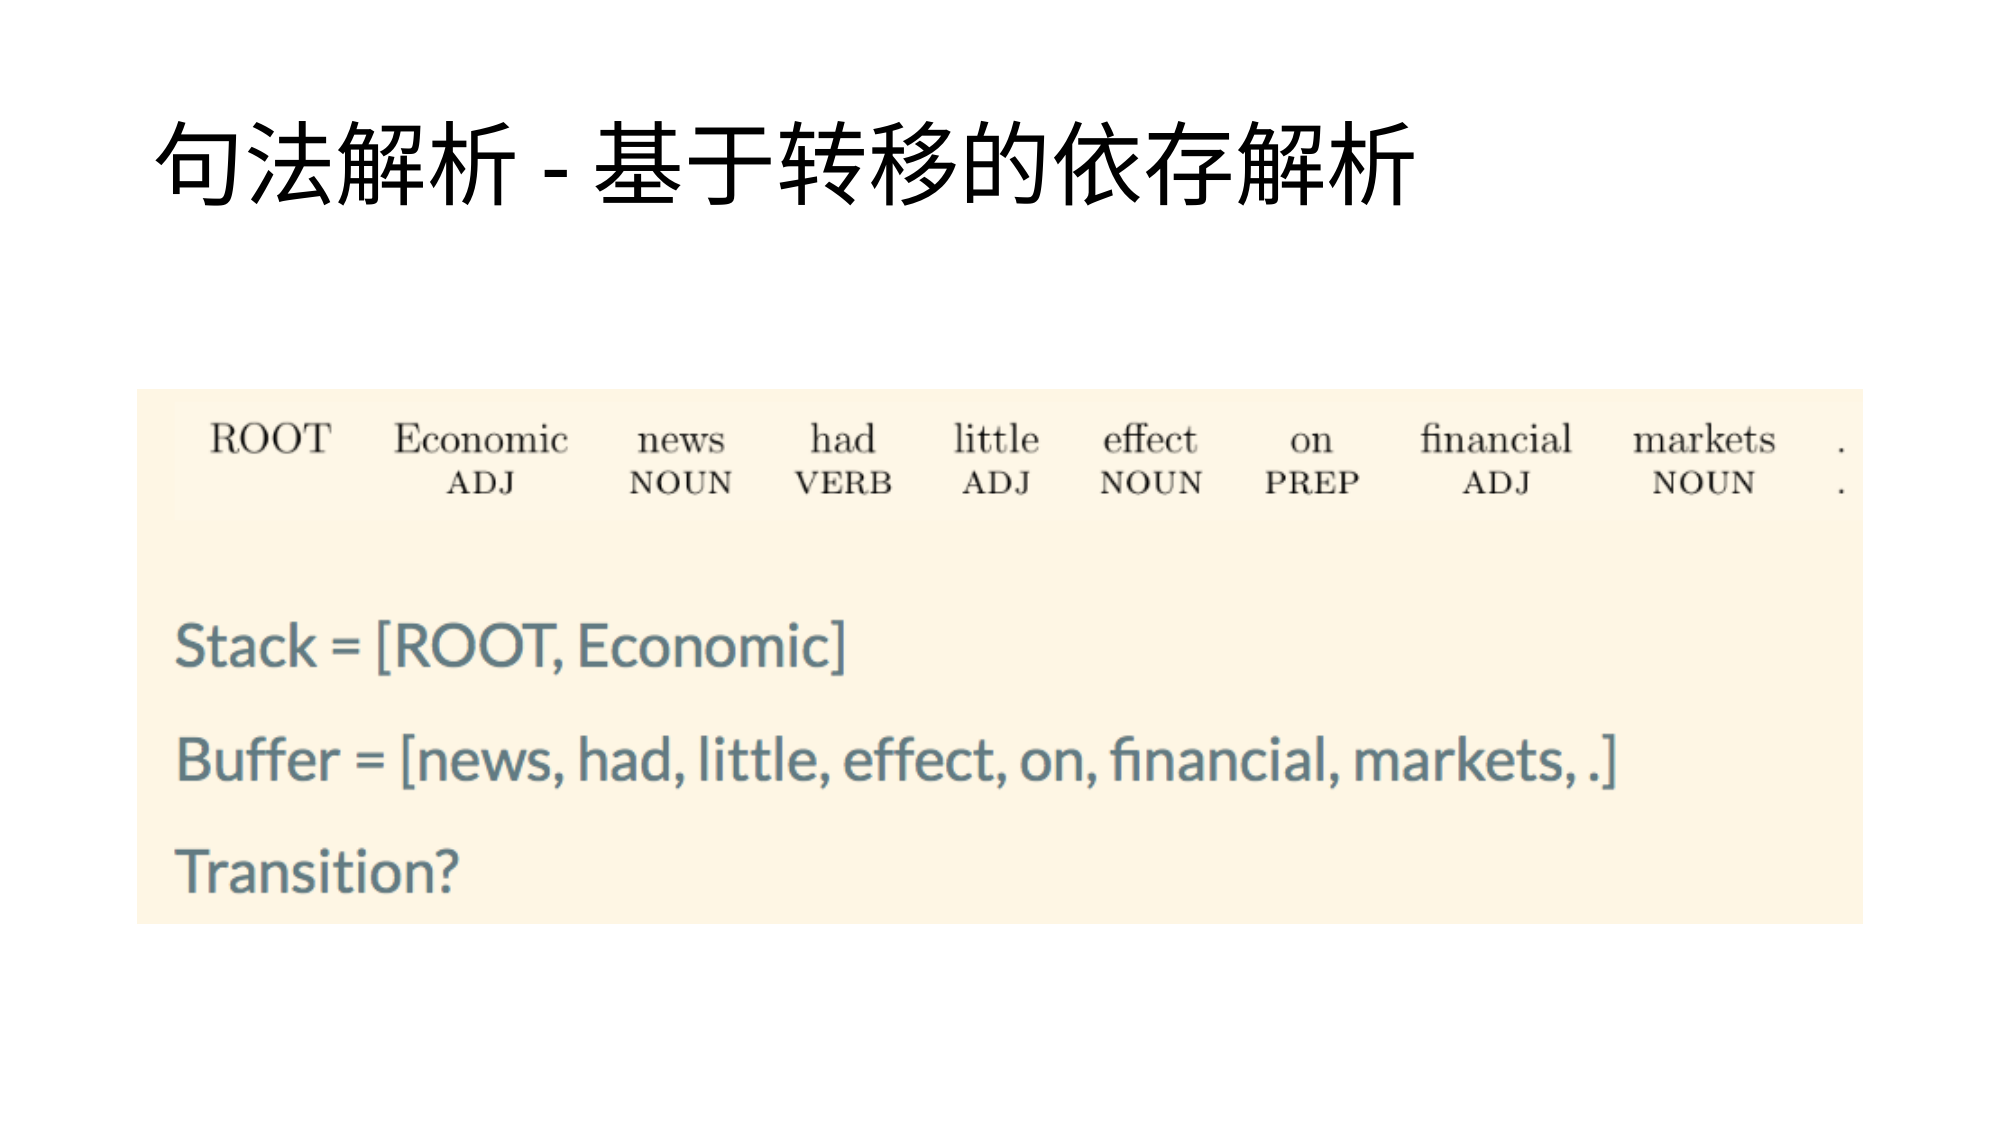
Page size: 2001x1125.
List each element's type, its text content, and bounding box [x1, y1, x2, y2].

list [137, 389, 1863, 924]
title 句法解析-基于转移的依存解析 [137, 59, 1863, 278]
